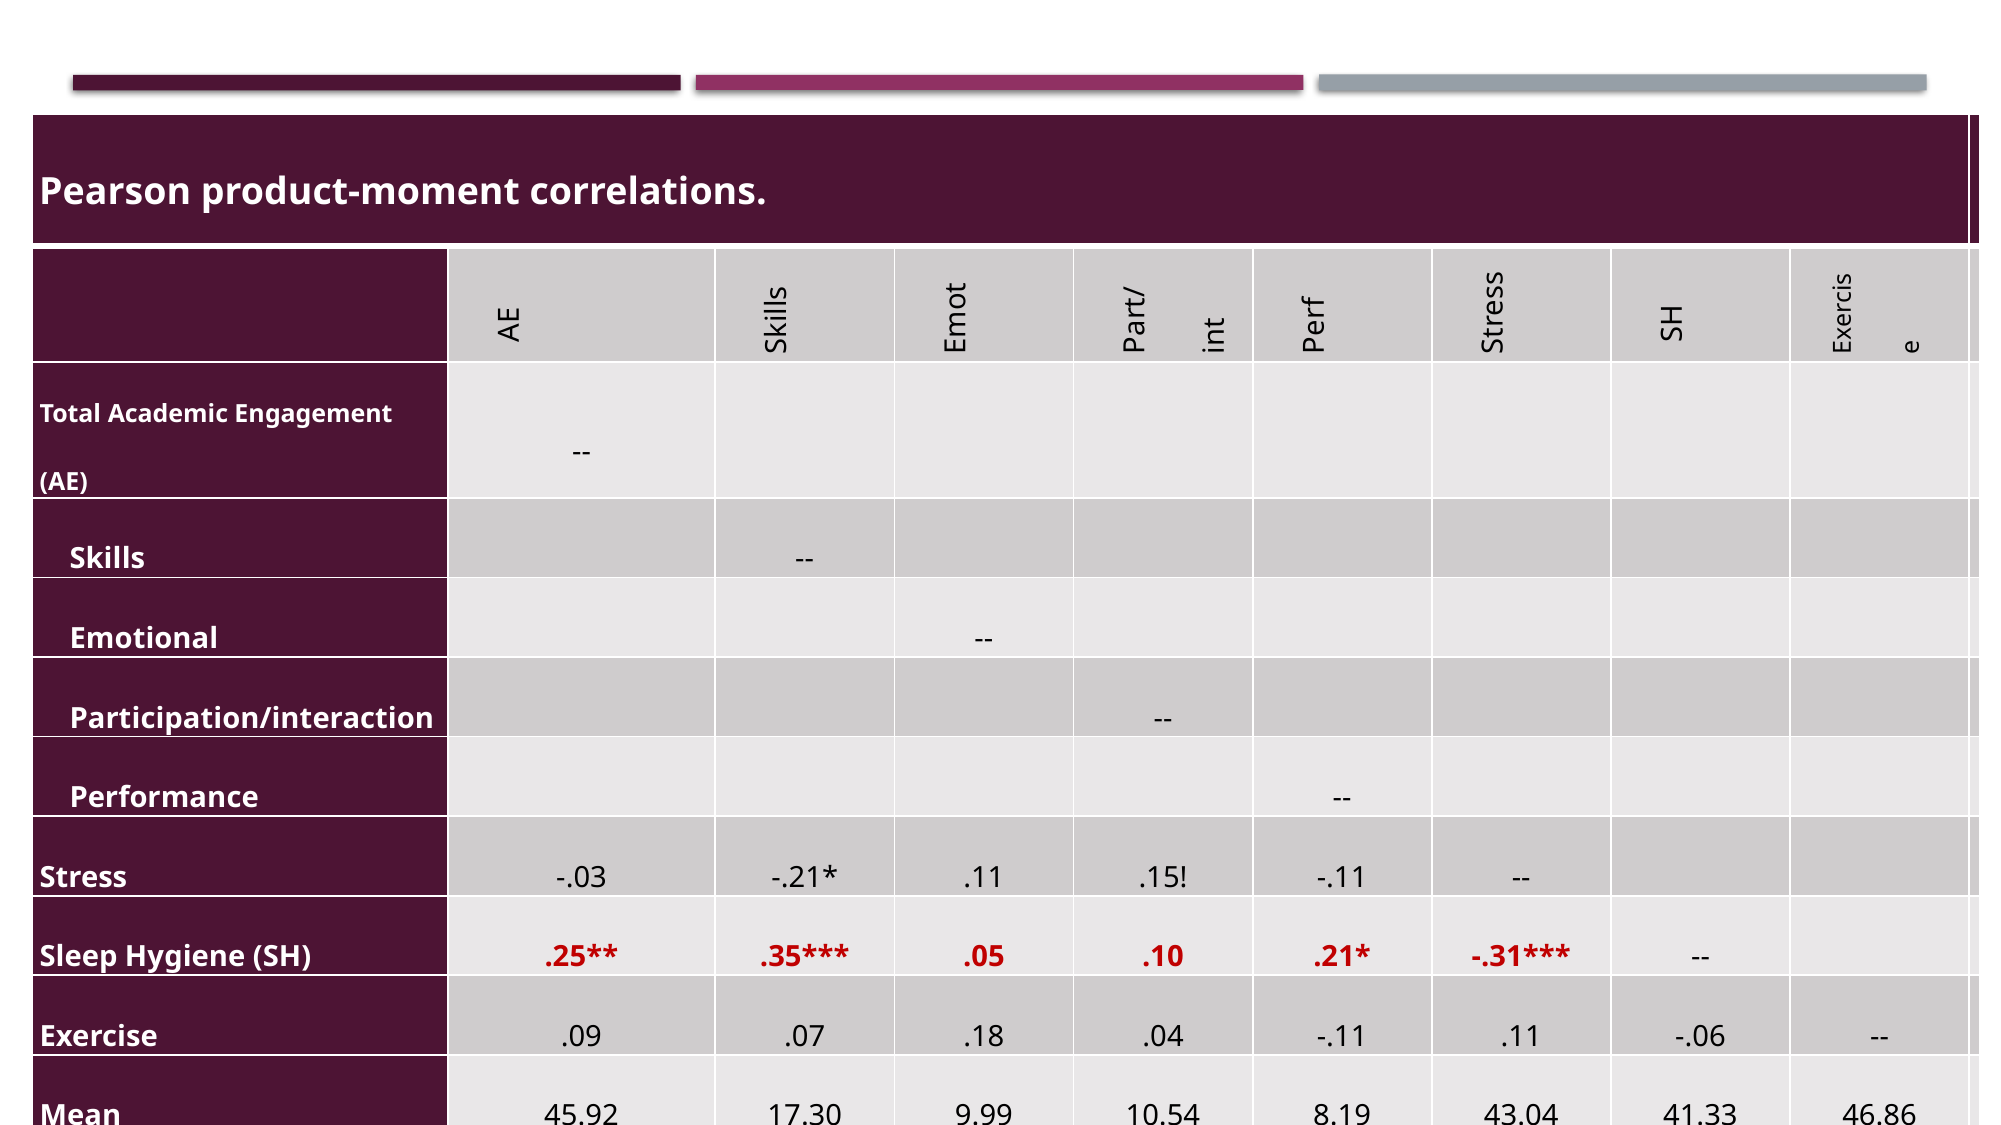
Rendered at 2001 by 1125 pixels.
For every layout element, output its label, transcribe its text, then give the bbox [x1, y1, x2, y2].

table_cell [1612, 817, 1789, 895]
table_cell [449, 737, 714, 815]
table_cell [1074, 499, 1252, 577]
table_cell [1433, 499, 1610, 577]
table_cell -- [449, 363, 714, 497]
table_cell [716, 363, 894, 497]
table_cell .15! [1074, 817, 1252, 895]
table_cell [1074, 737, 1252, 815]
table_cell [1970, 658, 1979, 736]
table_cell Exercise [33, 976, 447, 1054]
table_cell [449, 578, 714, 656]
table_cell -.03 [449, 817, 714, 895]
table_cell [1791, 578, 1968, 656]
table_cell [895, 363, 1073, 497]
table_cell .10 [1074, 897, 1252, 974]
table_cell [1970, 897, 1979, 974]
table_cell 8.19 [1254, 1056, 1431, 1125]
table_header [1970, 115, 1979, 243]
table_cell Stress [33, 817, 447, 895]
table_cell -.31*** [1433, 897, 1610, 974]
table_cell .09 [449, 976, 714, 1054]
table_cell .35*** [716, 897, 894, 974]
table_cell 17.30 [716, 1056, 894, 1125]
table_cell Emot [895, 249, 1073, 361]
table_cell Participation/interaction [33, 658, 447, 736]
table_cell [1612, 578, 1789, 656]
table_cell Stress [1433, 249, 1610, 361]
table_cell AE [449, 249, 714, 361]
table_cell [1612, 499, 1789, 577]
table_cell 41.33 [1612, 1056, 1789, 1125]
table_cell [1433, 658, 1610, 736]
table_cell [716, 658, 894, 736]
table_cell [1254, 499, 1431, 577]
table_cell Skills [716, 249, 894, 361]
table_cell [1791, 499, 1968, 577]
table_cell -- [895, 578, 1073, 656]
table_cell [1433, 578, 1610, 656]
table_cell -- [716, 499, 894, 577]
table_cell [895, 499, 1073, 577]
table_cell [33, 249, 447, 361]
table_cell [1612, 658, 1789, 736]
table_cell [1970, 499, 1979, 577]
table_cell [1970, 737, 1979, 815]
table_cell Emotional [33, 578, 447, 656]
table_cell [716, 578, 894, 656]
table_cell -- [1074, 658, 1252, 736]
table_cell 10.54 [1074, 1056, 1252, 1125]
table_cell .18 [895, 976, 1073, 1054]
table_cell .05 [895, 897, 1073, 974]
table_cell Part/int [1074, 249, 1252, 361]
table_cell [1970, 363, 1979, 497]
table_cell [1074, 578, 1252, 656]
table_cell .11 [895, 817, 1073, 895]
table_cell -.11 [1254, 976, 1431, 1054]
table_cell [449, 499, 714, 577]
table_cell .21* [1254, 897, 1431, 974]
table_cell 43.04 [1433, 1056, 1610, 1125]
table_cell [1970, 249, 1979, 361]
table_cell [1433, 363, 1610, 497]
table_cell Perf [1254, 249, 1431, 361]
table_cell [1612, 363, 1789, 497]
table_cell Total Academic Engagement (AE) [33, 363, 447, 497]
table_cell [449, 658, 714, 736]
table_cell [1254, 363, 1431, 497]
table_cell [895, 737, 1073, 815]
table_cell Sleep Hygiene (SH) [33, 897, 447, 974]
table_cell .11 [1433, 976, 1610, 1054]
table_cell -.06 [1612, 976, 1789, 1054]
table_cell [716, 737, 894, 815]
table_cell [1791, 737, 1968, 815]
table_cell 46.86 [1791, 1056, 1968, 1125]
table_cell [1791, 363, 1968, 497]
table_cell [1254, 578, 1431, 656]
table_cell [1791, 658, 1968, 736]
table_cell .04 [1074, 976, 1252, 1054]
table_cell [1970, 976, 1979, 1054]
table_cell -- [1433, 817, 1610, 895]
table_cell Mean [33, 1056, 447, 1125]
table_cell -.21* [716, 817, 894, 895]
table_cell [1433, 737, 1610, 815]
table_cell Performance [33, 737, 447, 815]
table_cell -- [1612, 897, 1789, 974]
table_cell [1970, 578, 1979, 656]
table_cell [1970, 817, 1979, 895]
table_cell SH [1612, 249, 1789, 361]
table_cell .07 [716, 976, 894, 1054]
table_cell Exercise [1791, 249, 1968, 361]
table_cell [1970, 1056, 1979, 1125]
table_cell .25** [449, 897, 714, 974]
table_cell 9.99 [895, 1056, 1073, 1125]
table_cell -- [1254, 737, 1431, 815]
table_header Pearson product-moment correlations. [33, 115, 1968, 243]
table_cell [1074, 363, 1252, 497]
table_cell [1254, 658, 1431, 736]
table_cell [1791, 817, 1968, 895]
table_cell [1612, 737, 1789, 815]
table_cell -.11 [1254, 817, 1431, 895]
table_cell Skills [33, 499, 447, 577]
table_cell 45.92 [449, 1056, 714, 1125]
table_cell -- [1791, 976, 1968, 1054]
table_cell [895, 658, 1073, 736]
table_cell [1791, 897, 1968, 974]
